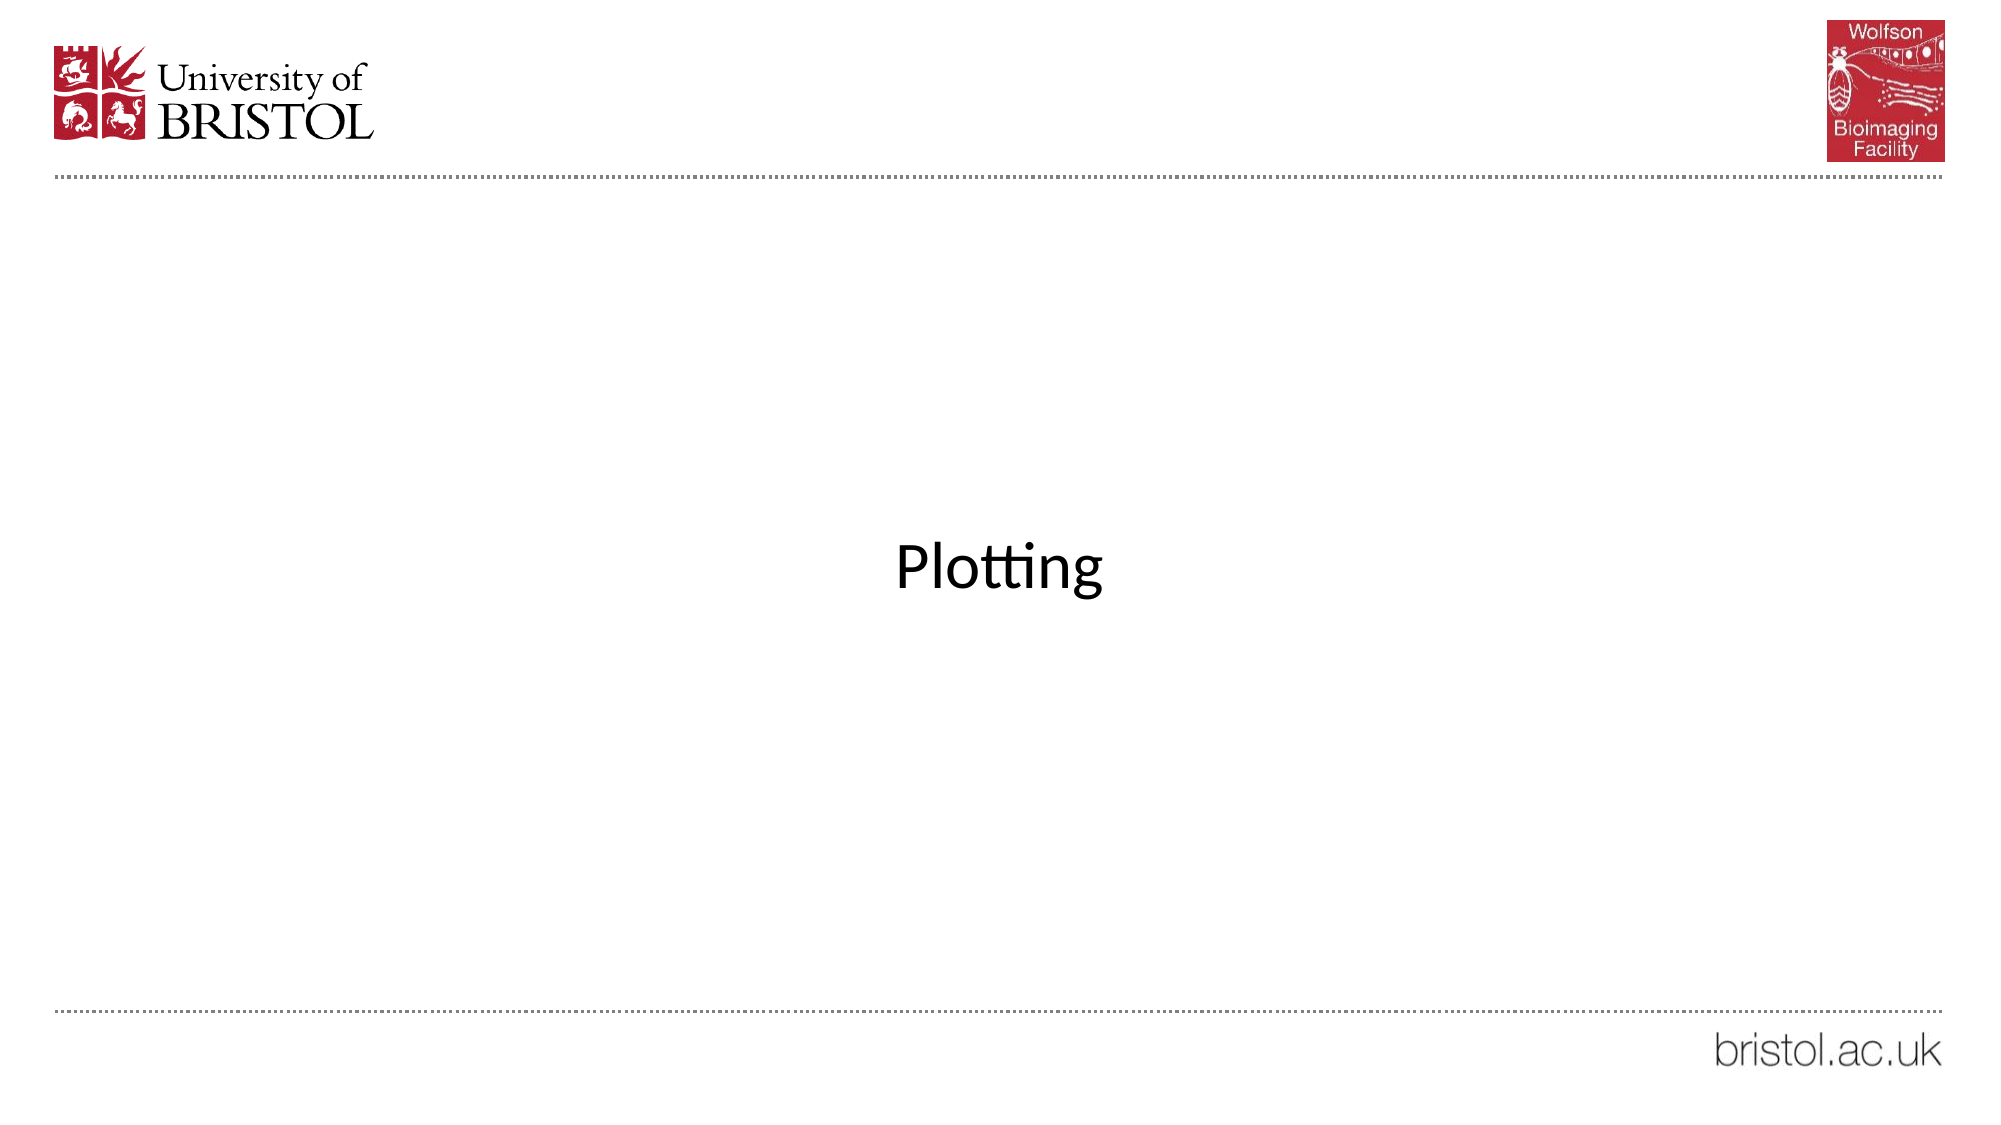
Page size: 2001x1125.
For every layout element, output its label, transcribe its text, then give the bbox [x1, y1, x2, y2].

picture [54, 46, 374, 140]
picture [1827, 20, 1945, 162]
picture [1700, 1023, 1945, 1080]
text_box Plotting [336, 514, 1664, 610]
